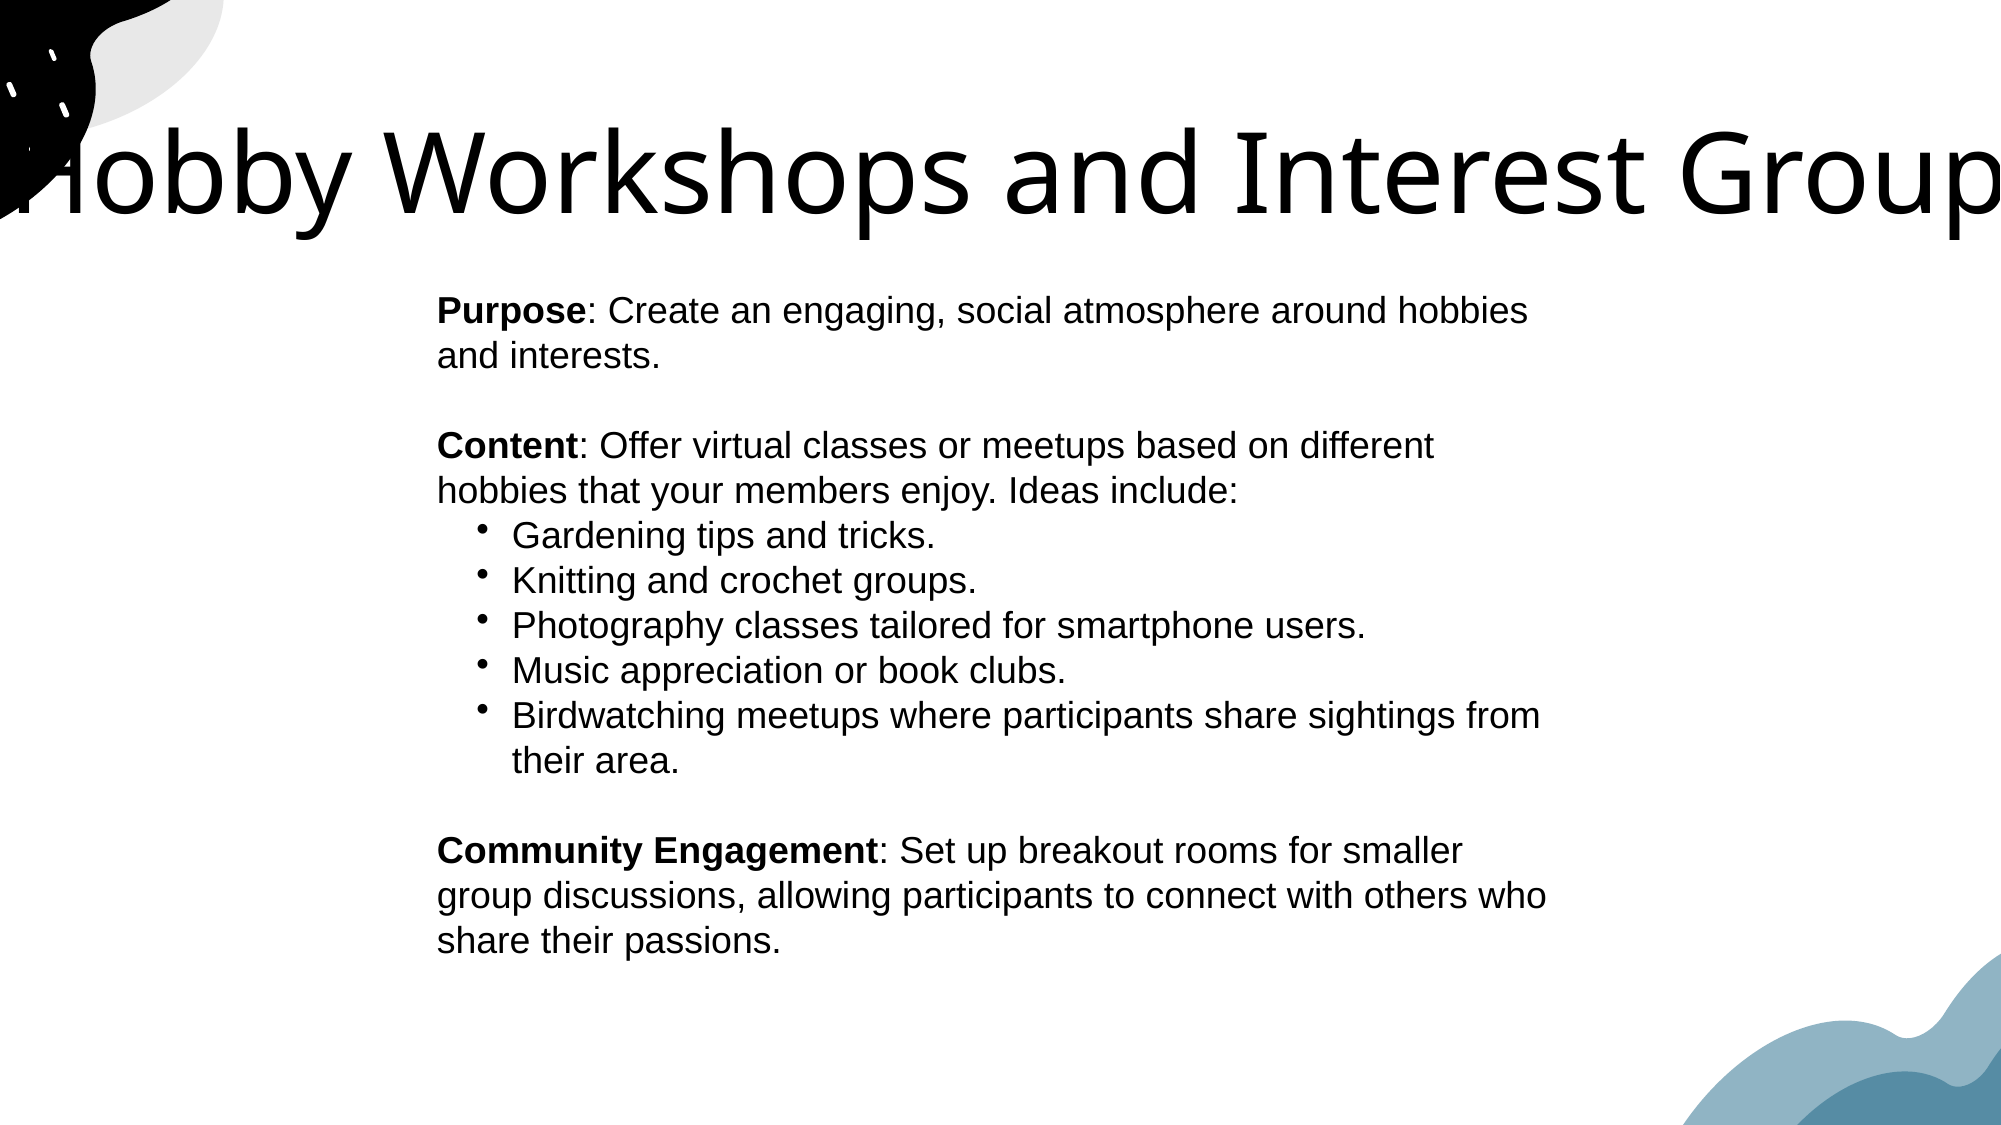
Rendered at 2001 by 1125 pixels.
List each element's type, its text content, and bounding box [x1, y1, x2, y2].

title Hobby Workshops and Interest Groups [0, 114, 2000, 240]
text_box Purpose: Create an engaging, social atmosphere around hobbies and interests. Content: Offer virtual classes or meetups based on different hobbies that your members enjoy. Ideas include: Gardening tips and tricks. Knitting and crochet groups. Photography classes tailored for smartphone users. Music appreciation or book clubs. Birdwatching meetups where participants share sightings from their area. Community Engagement: Set up breakout rooms for smaller group discussions, allowing participants to connect with others who share their passions. [421, 278, 1579, 969]
